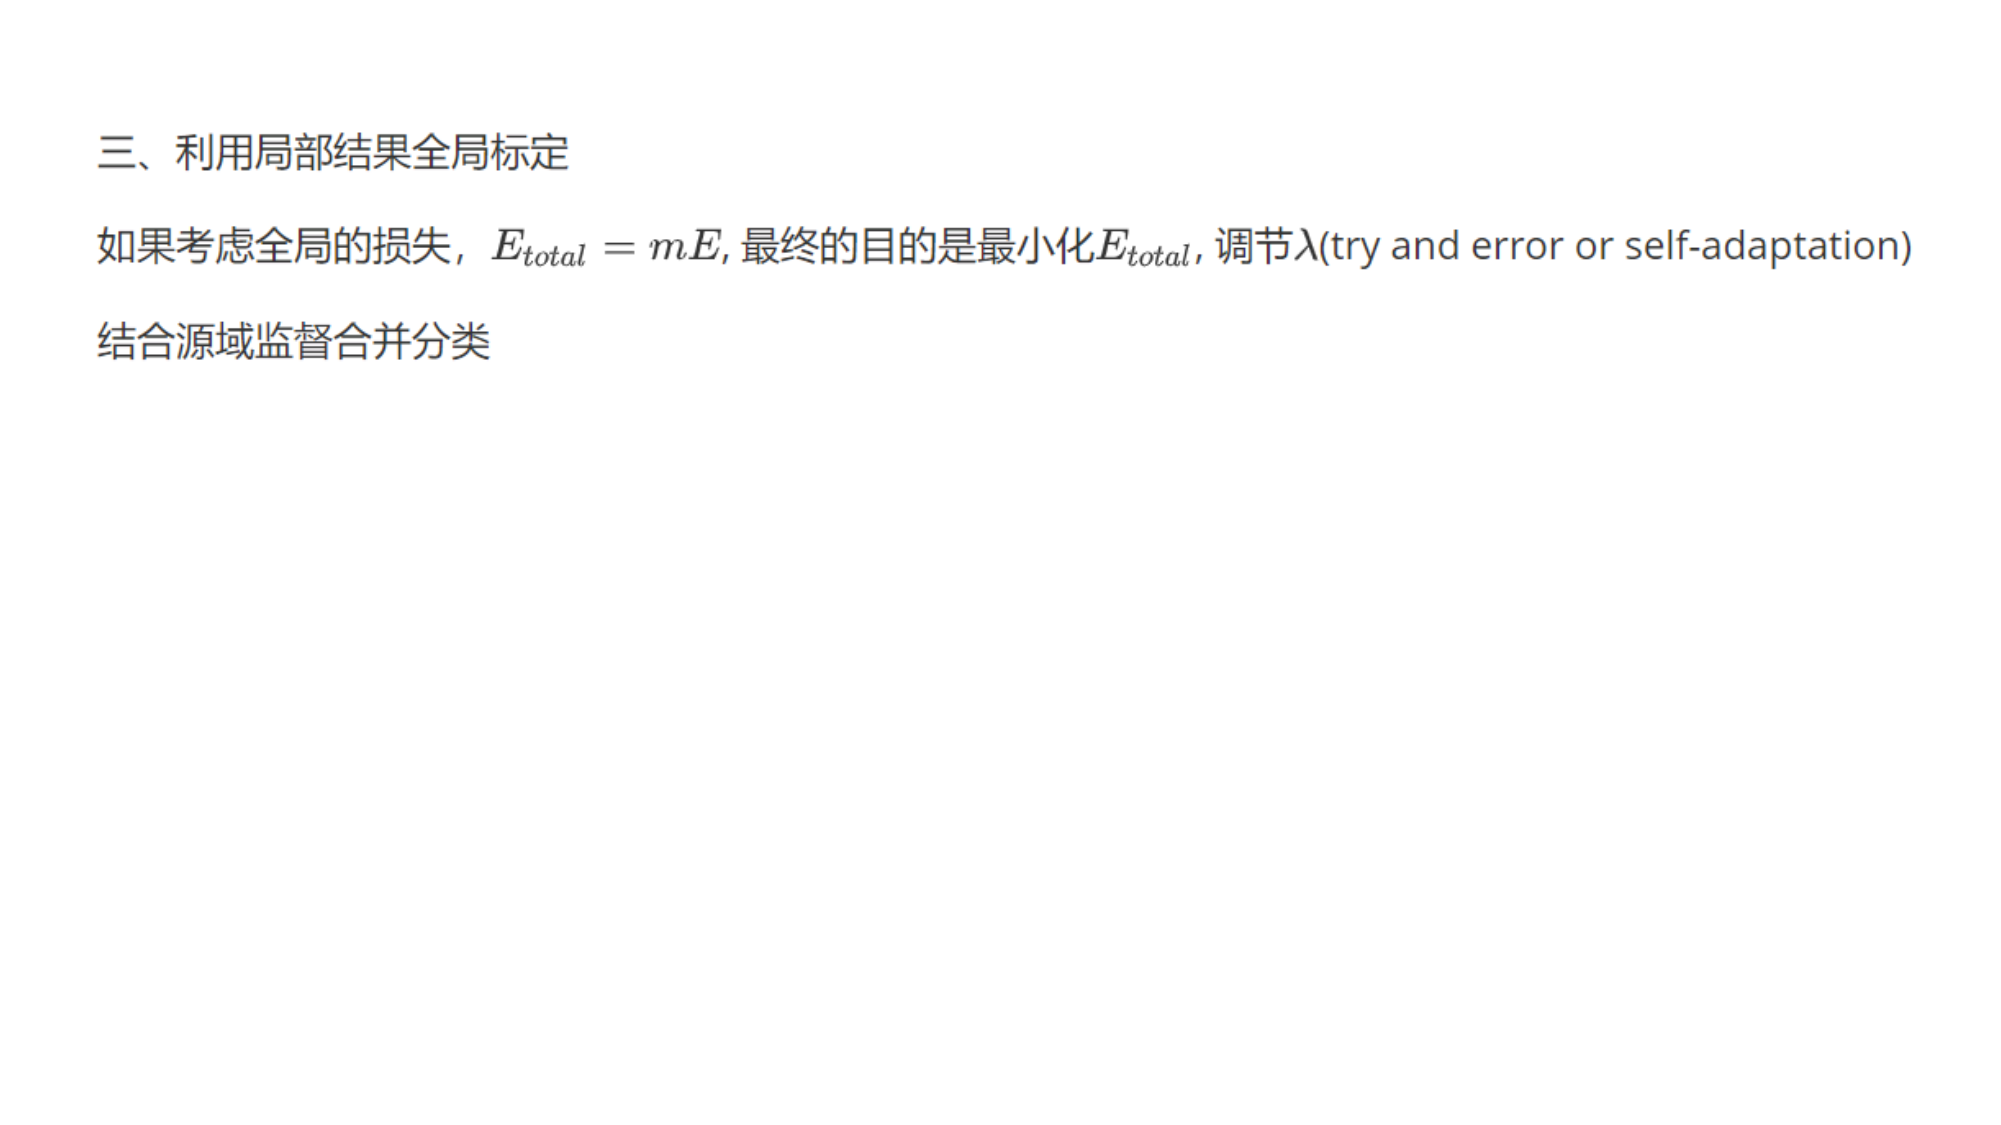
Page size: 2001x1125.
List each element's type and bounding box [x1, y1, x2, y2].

picture [67, 100, 1932, 470]
